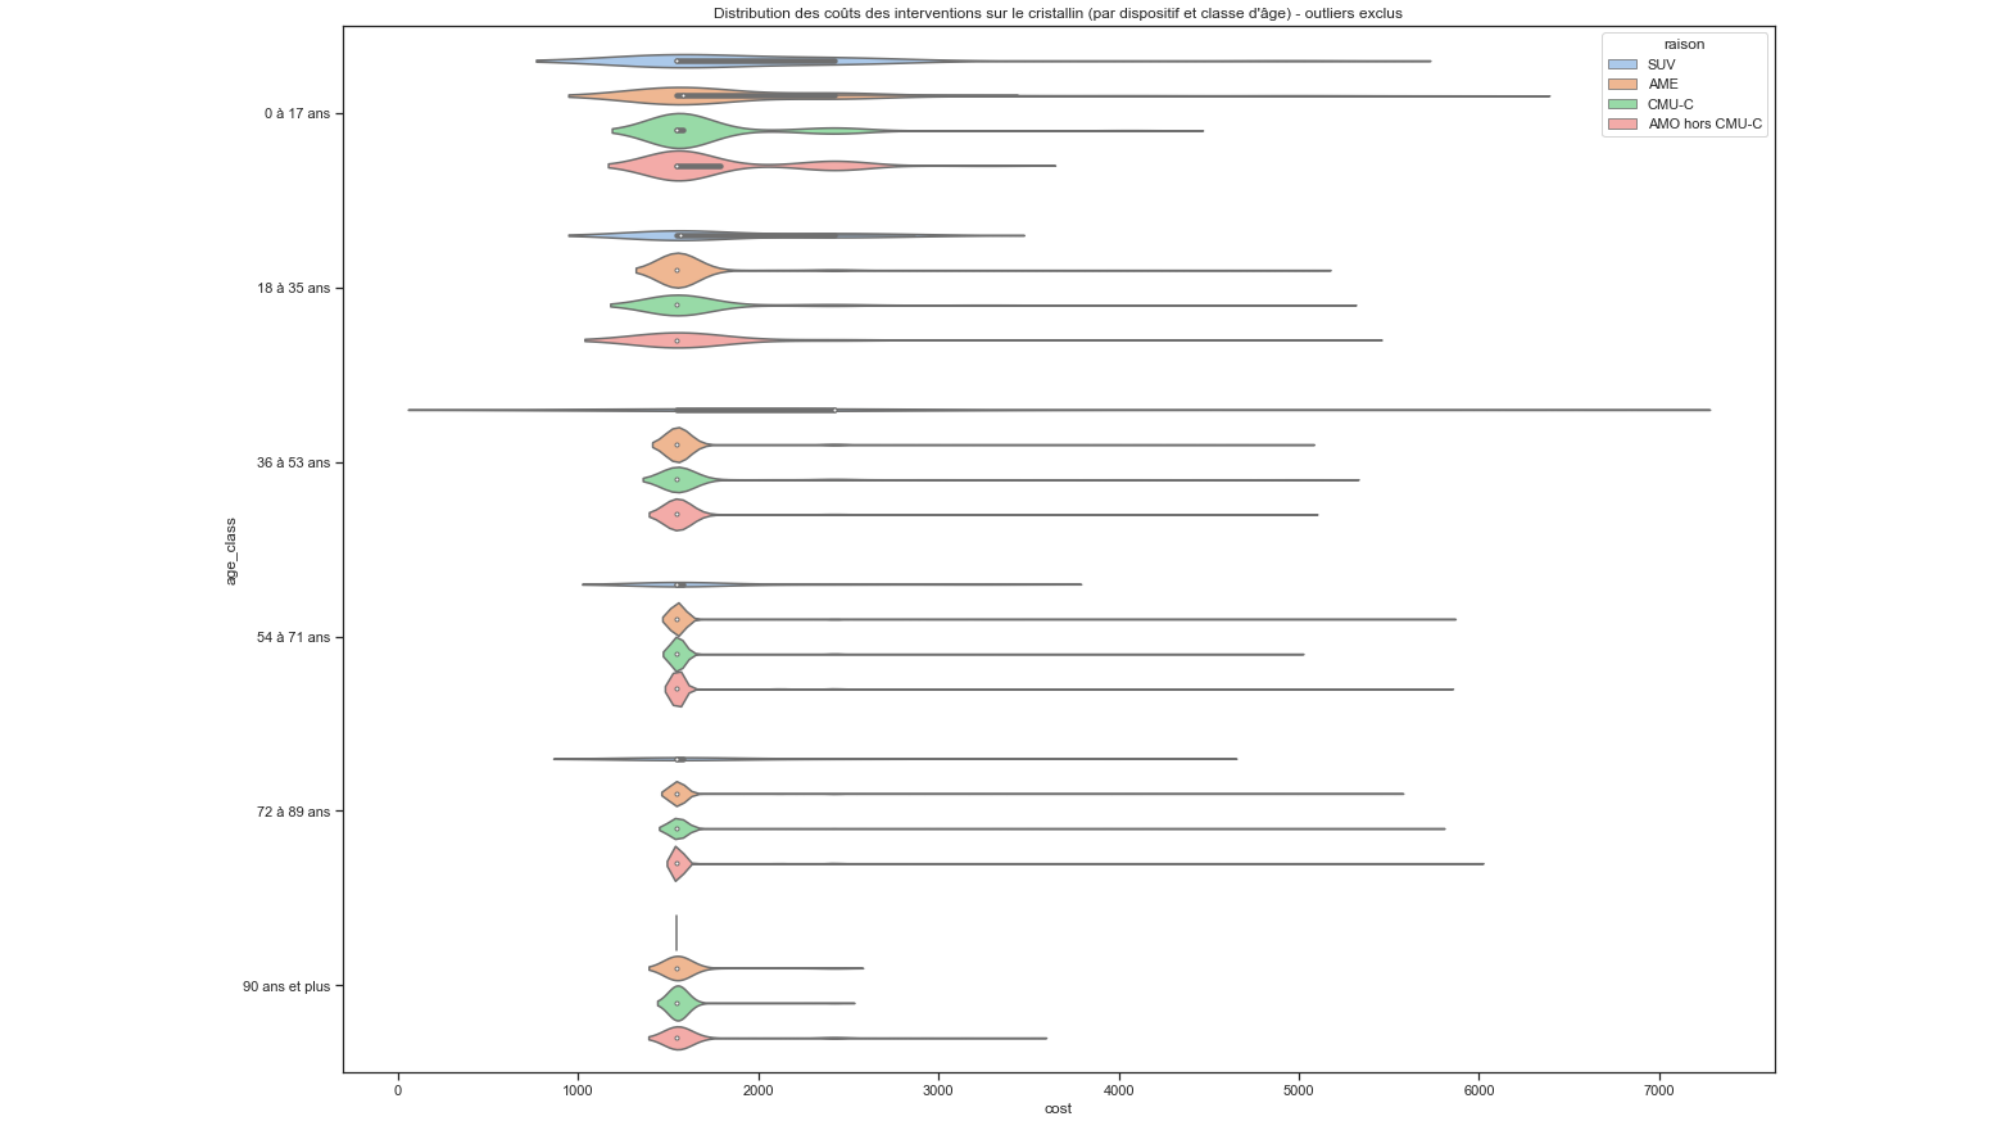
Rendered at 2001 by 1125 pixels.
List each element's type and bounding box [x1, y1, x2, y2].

picture [216, 0, 1784, 1125]
